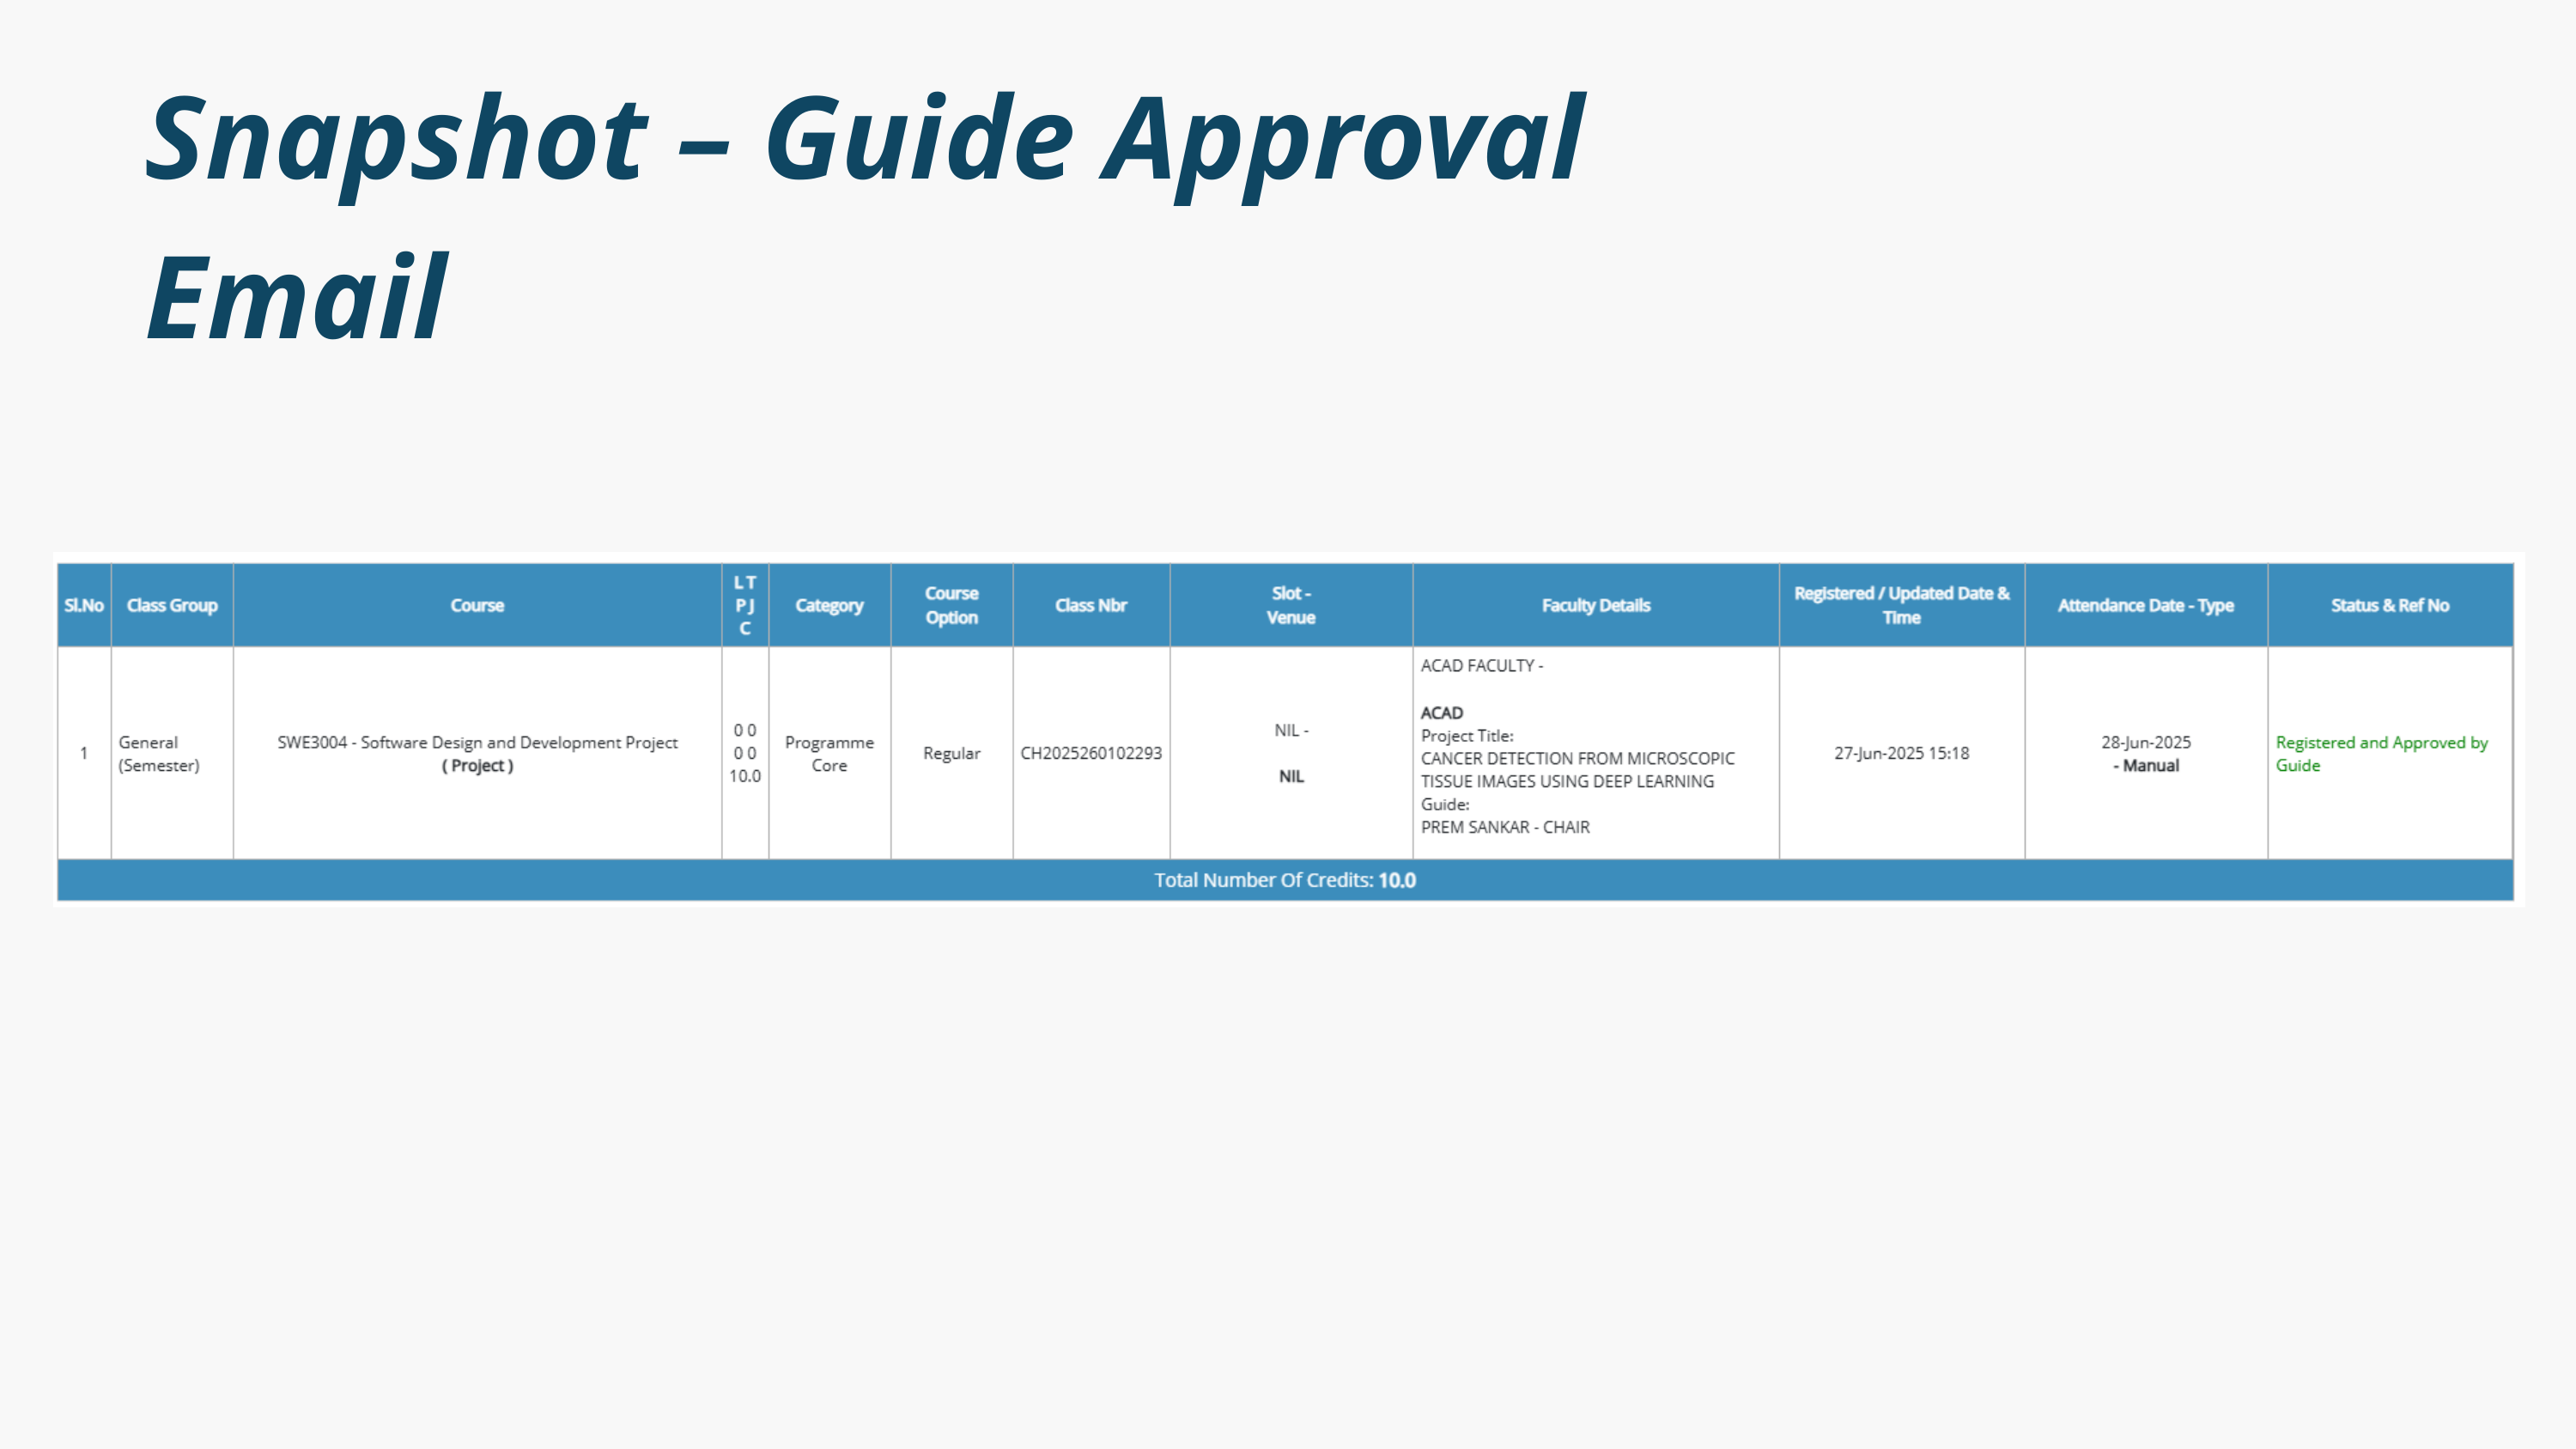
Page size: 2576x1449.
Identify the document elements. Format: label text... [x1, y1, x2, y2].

picture [53, 552, 2526, 907]
text_box Snapshot – Guide Approval Email [144, 41, 1771, 362]
